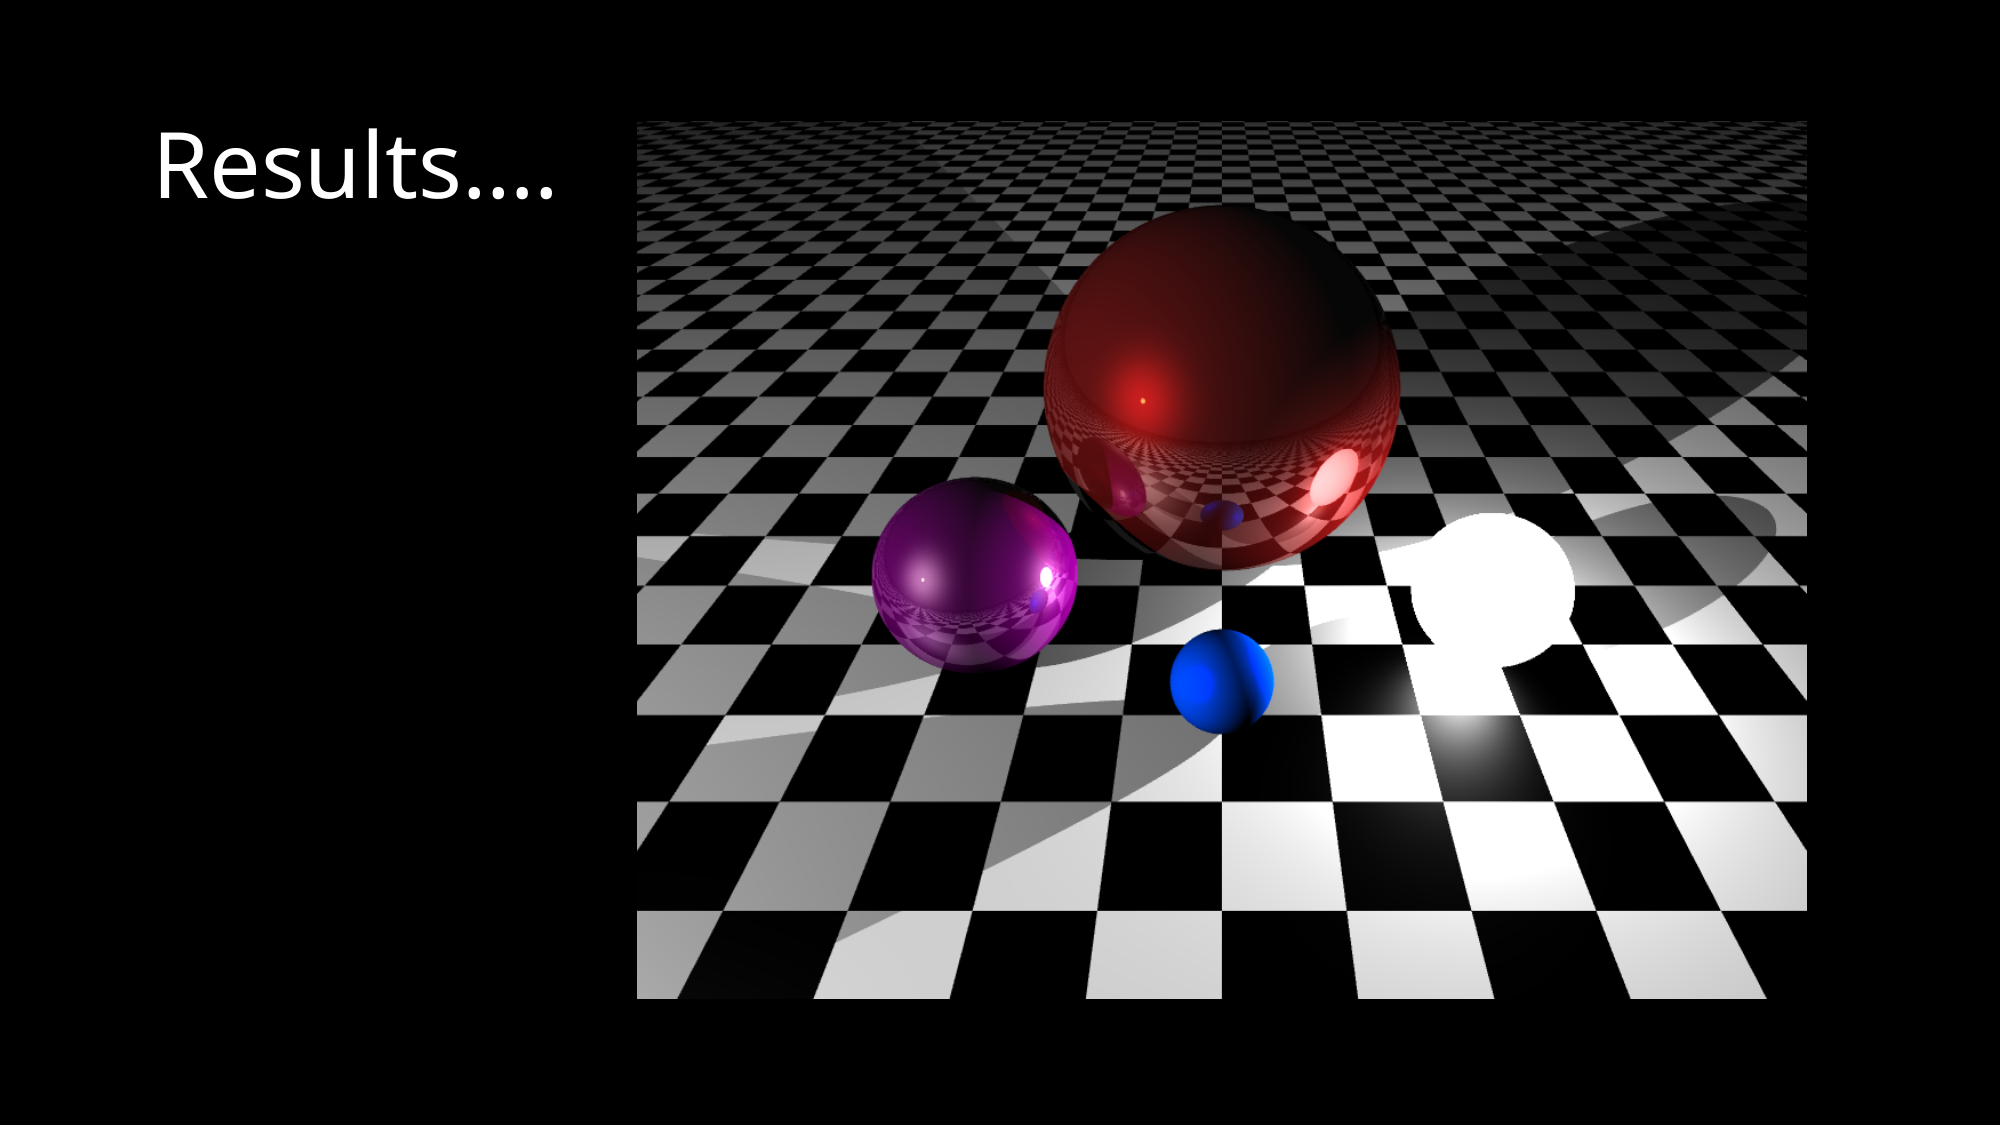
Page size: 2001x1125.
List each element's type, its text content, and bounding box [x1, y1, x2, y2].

picture [637, 121, 1807, 999]
title Results…. [137, 59, 1863, 278]
